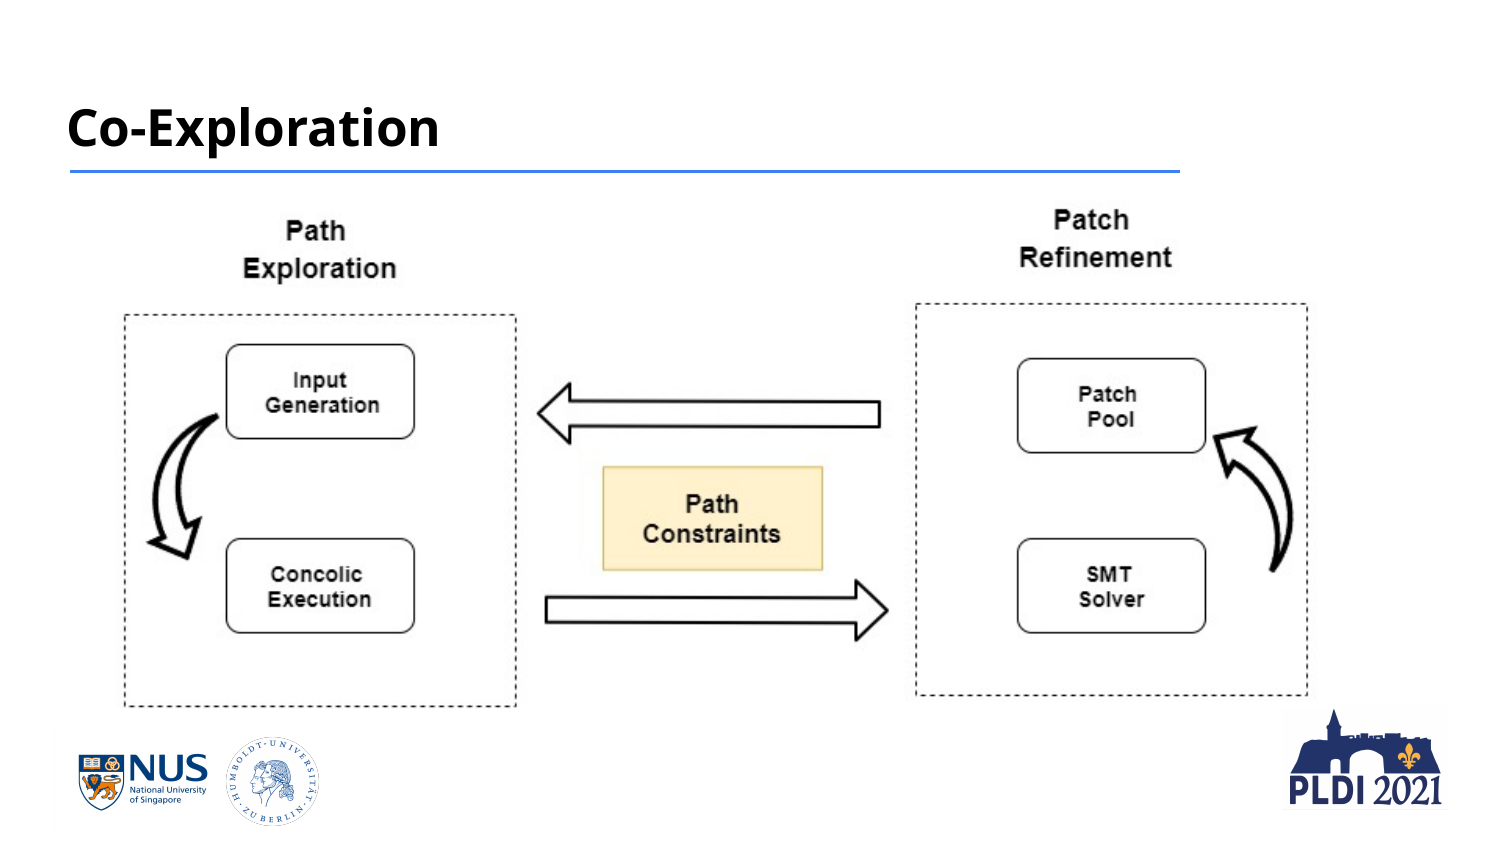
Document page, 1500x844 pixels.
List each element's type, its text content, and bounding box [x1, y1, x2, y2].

title Co-Exploration [51, 80, 1449, 172]
picture [50, 728, 319, 839]
picture [104, 200, 1450, 810]
